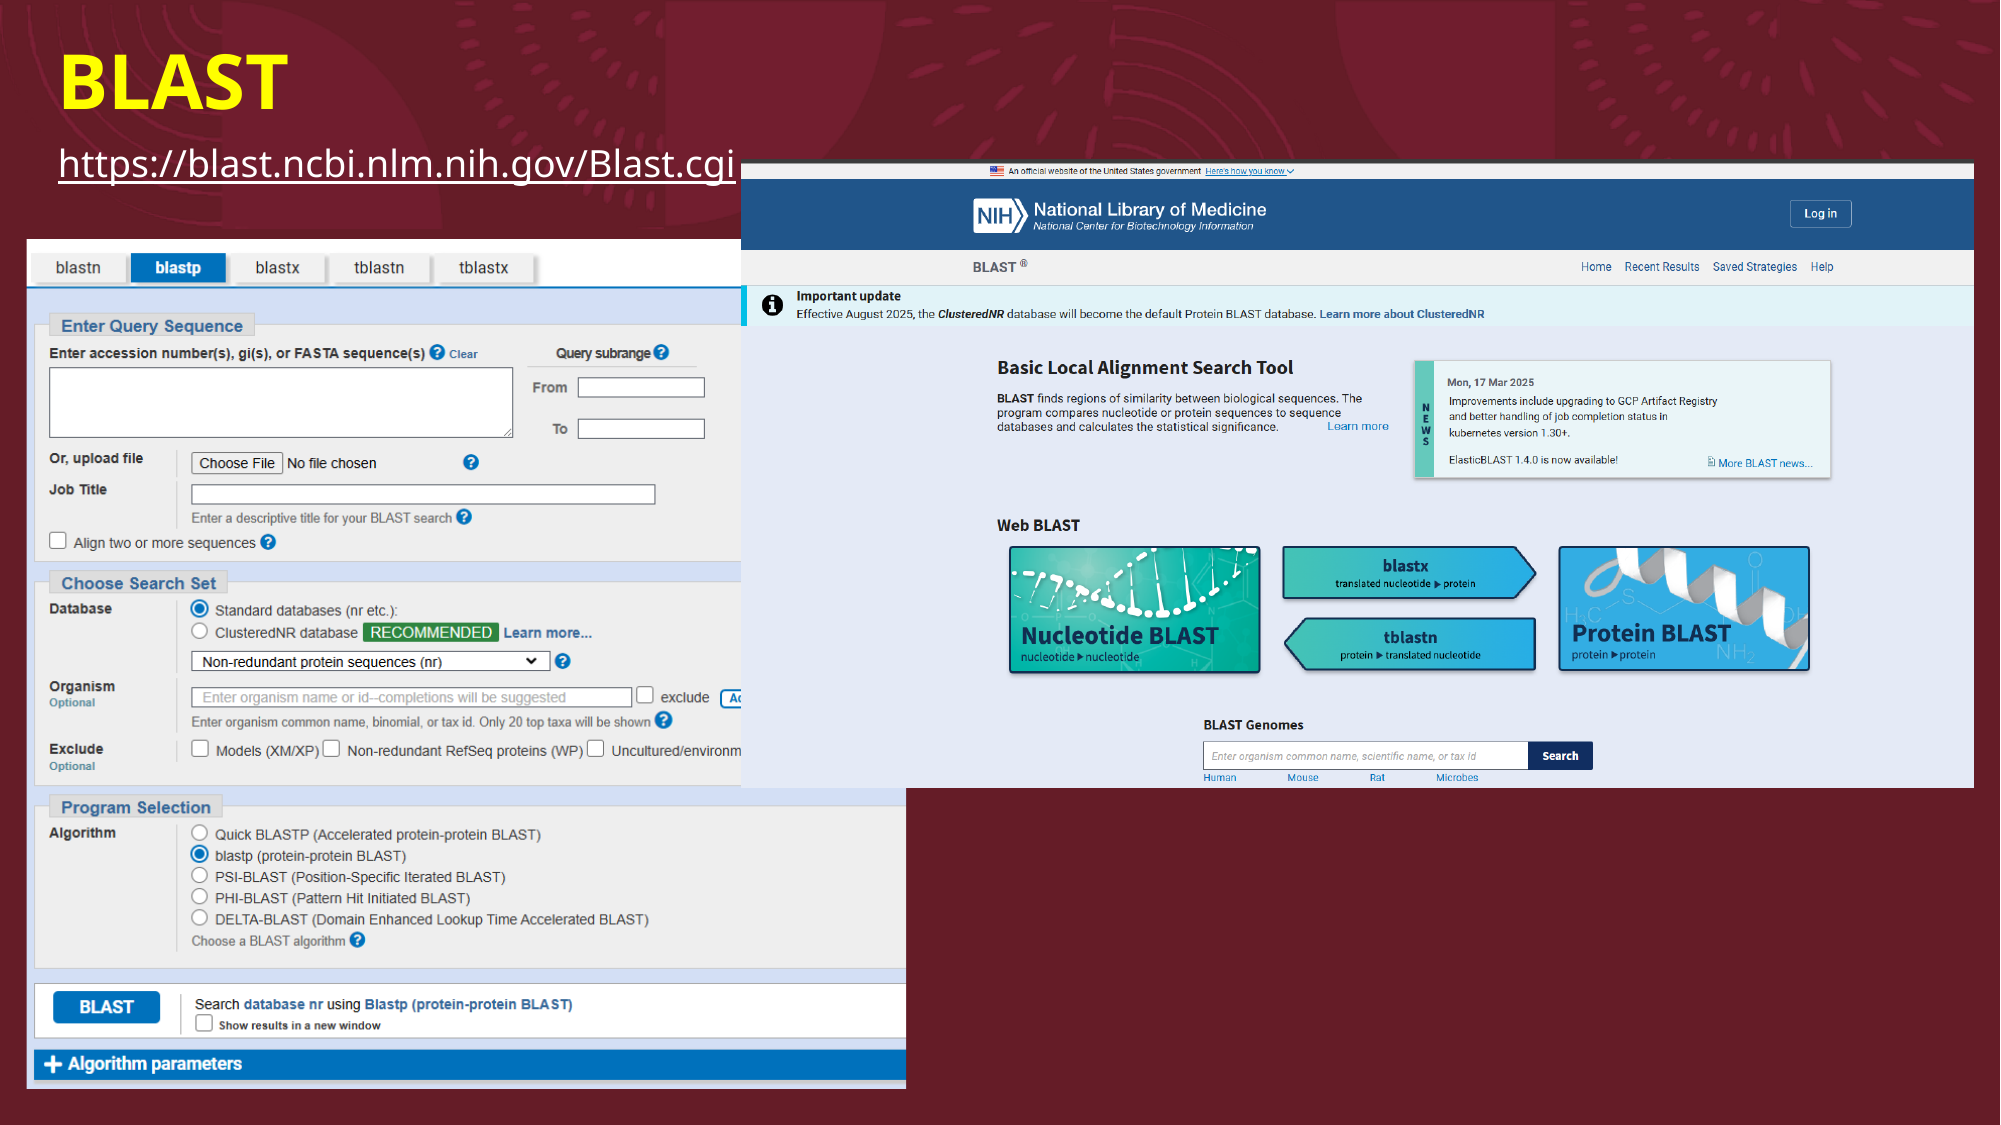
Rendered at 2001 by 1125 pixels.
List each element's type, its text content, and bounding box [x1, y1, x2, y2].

text_box https://blast.ncbi.nlm.nih.gov/Blast.cgi [42, 132, 1062, 239]
picture [26, 159, 1974, 1090]
title BLAST [42, 25, 358, 132]
